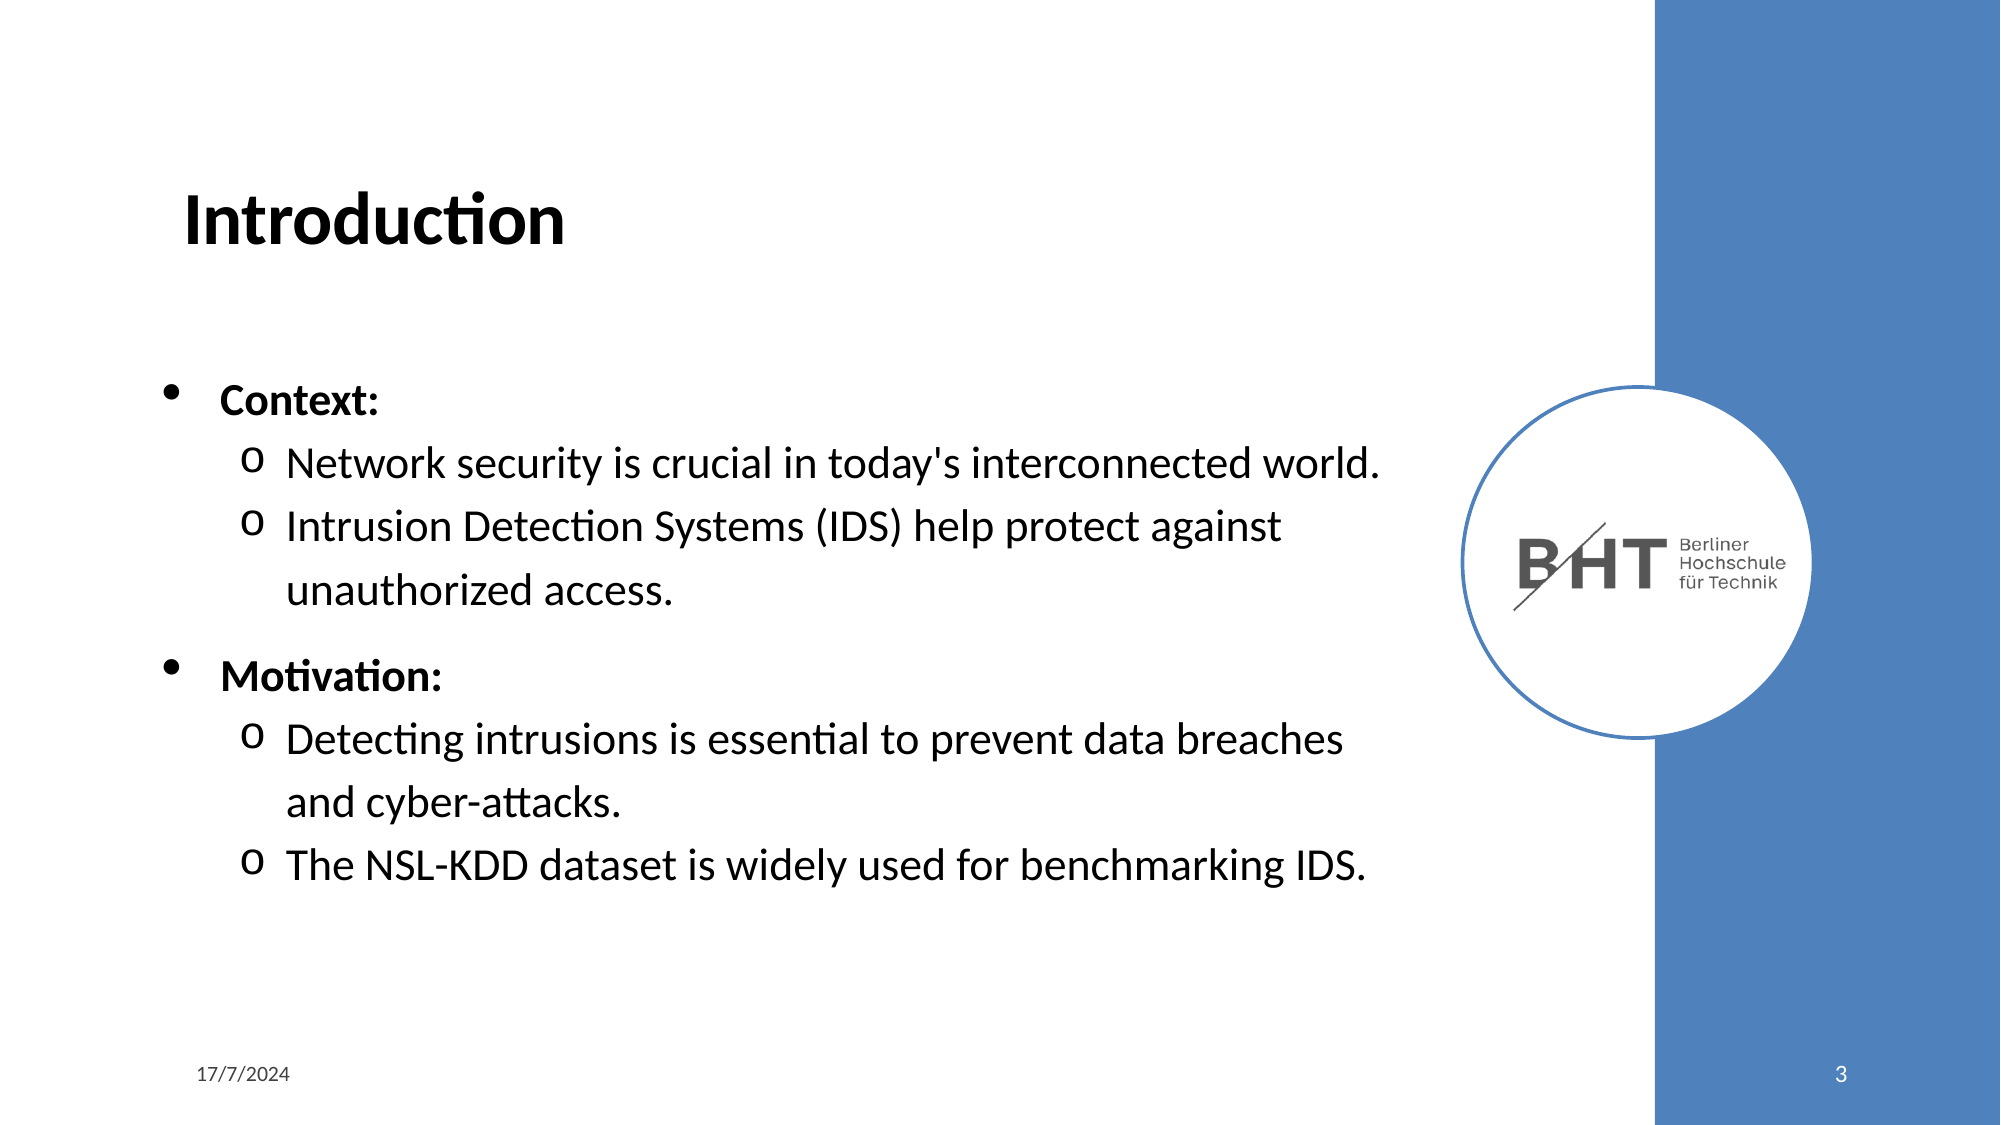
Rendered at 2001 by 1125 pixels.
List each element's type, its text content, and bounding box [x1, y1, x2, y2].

picture [1385, 437, 1913, 696]
text_box [1532, 705, 1745, 741]
title Introduction [183, 169, 1058, 261]
text_box Context: Network security is crucial in today's interconnected world. Intrusion Detection Systems (IDS) help protect against unauthorized access. Motivation: Detecting intrusions is essential to prevent data breaches and cyber-attacks. The NSL-KDD dataset is widely used for benchmarking IDS. [148, 312, 1413, 939]
text_box [1653, 0, 2000, 1125]
footer 17/7/2024 [181, 1042, 984, 1103]
text_box [1514, 384, 1762, 435]
slide_number 3 [1696, 1042, 1863, 1103]
